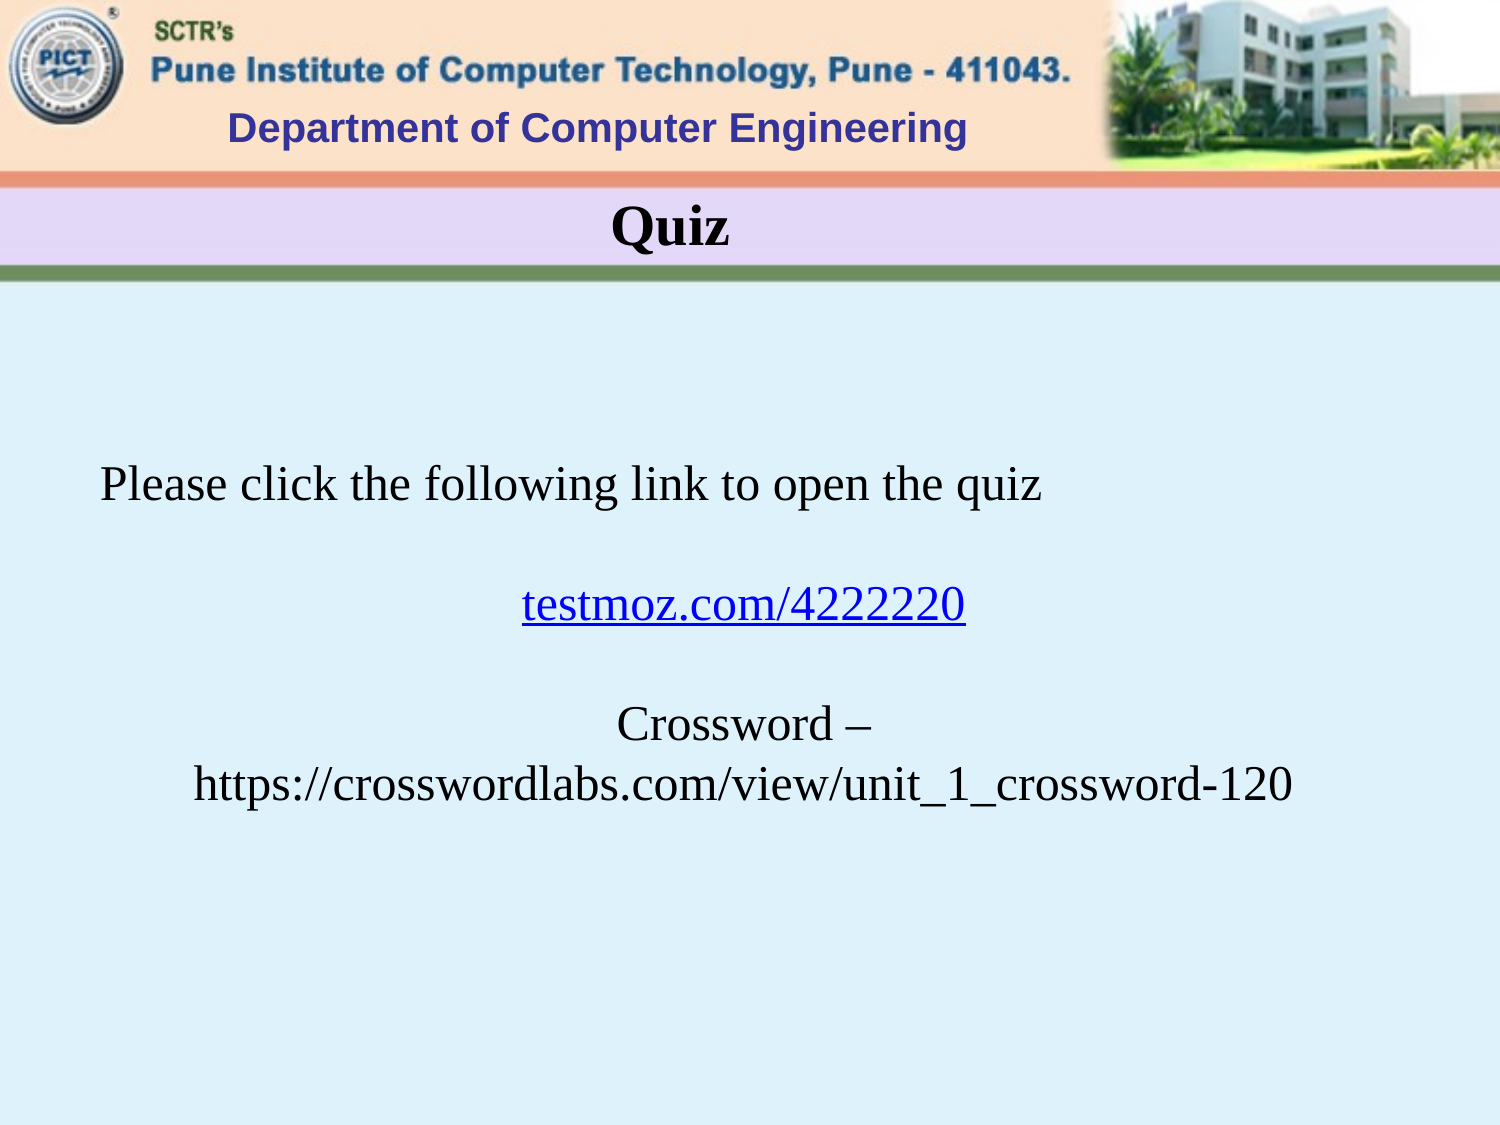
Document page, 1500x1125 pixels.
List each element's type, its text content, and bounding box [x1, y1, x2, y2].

title Quiz [610, 187, 1350, 259]
list Please click the following link to open the quiz testmoz.com/4222220 Crossword – https://crosswordlabs.com/view/unit_1_crossword-120 [99, 450, 1388, 814]
text_box Department of Computer Engineering [225, 98, 972, 151]
picture [0, 0, 1500, 1125]
